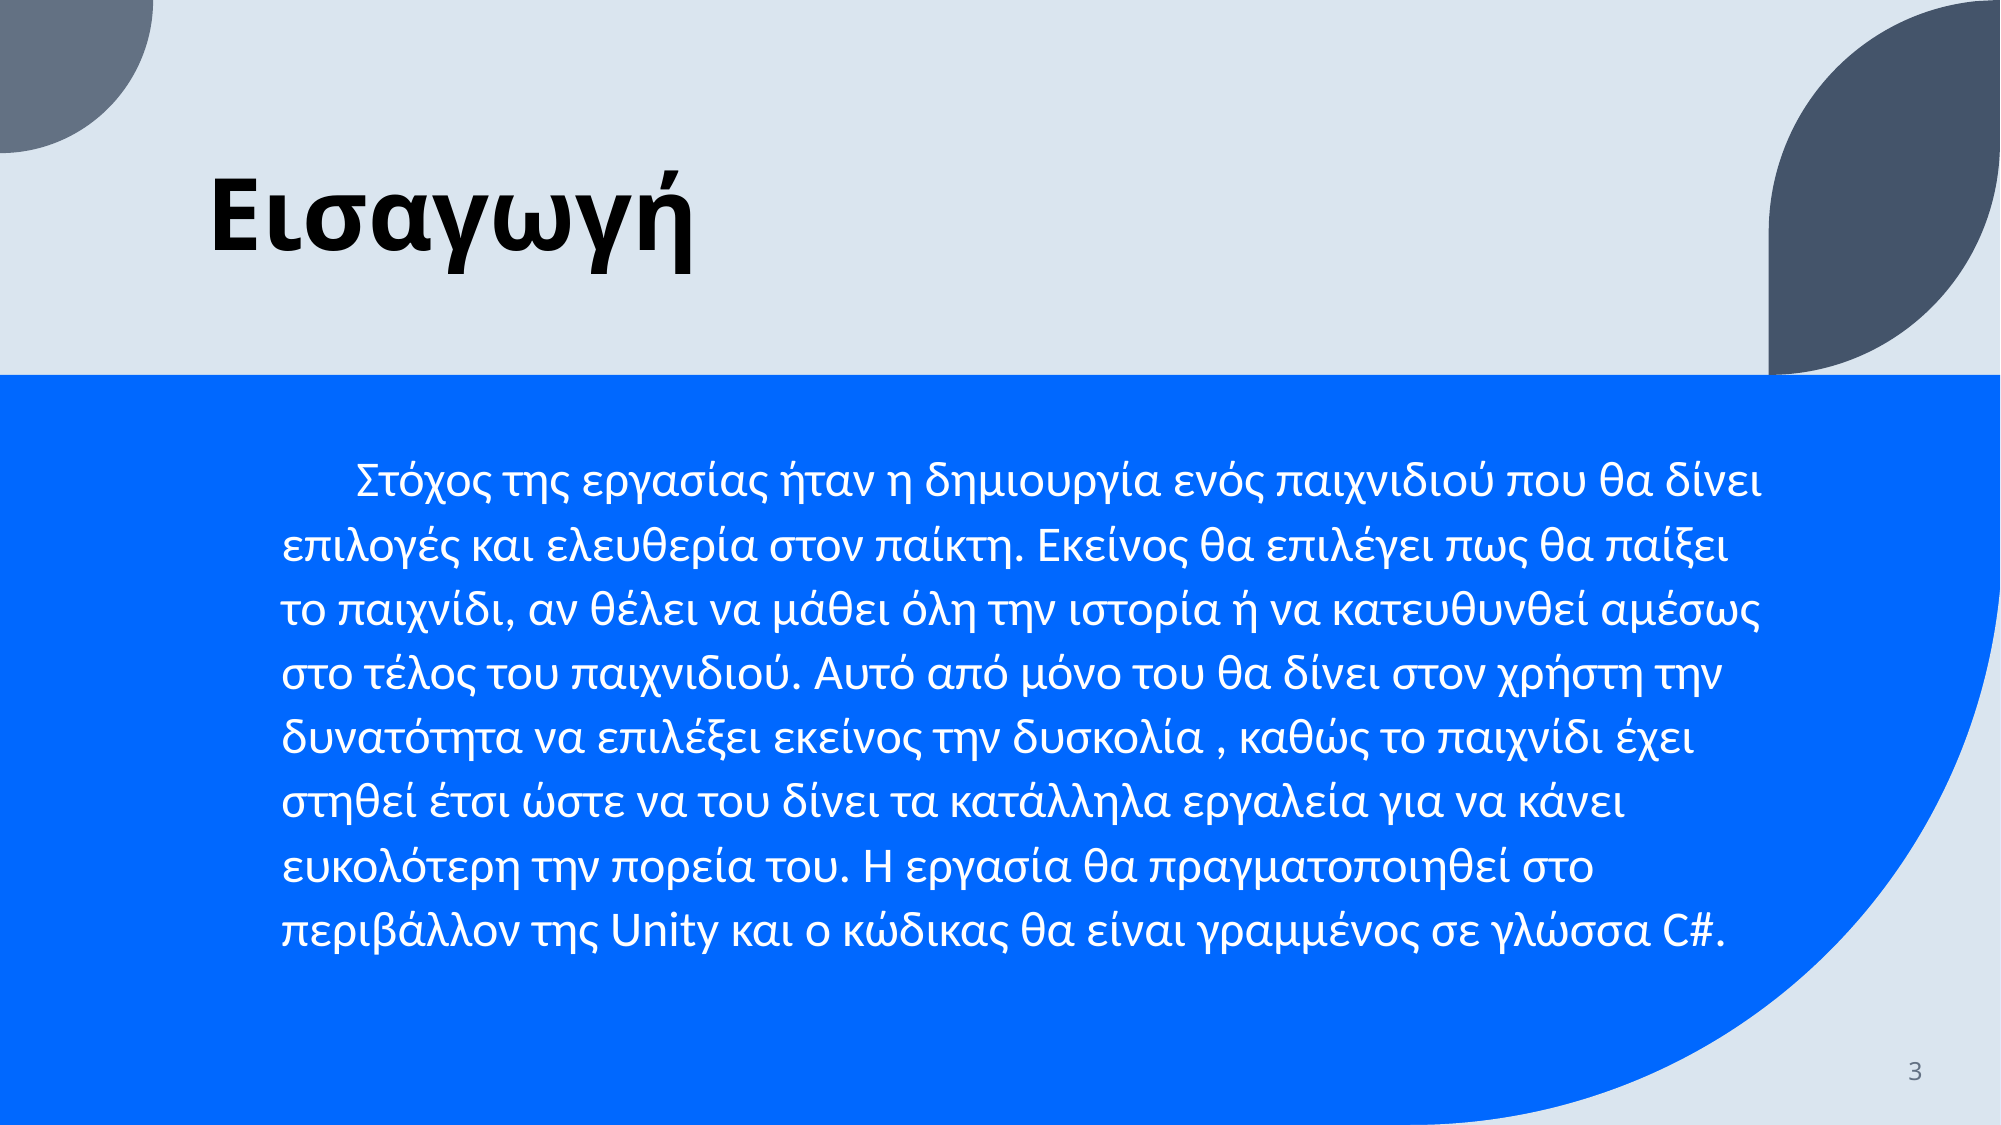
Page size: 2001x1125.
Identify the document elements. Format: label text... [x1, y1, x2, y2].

list Στόχος της εργασίας ήταν η δημιουργία ενός παιχνιδιού που θα δίνει επιλογές και ελευθερία στον παίκτη. Εκείνος θα επιλέγει πως θα παίξει το παιχνίδι, αν θέλει να μάθει όλη την ιστορία ή να κατευθυνθεί αμέσως στο τέλος του παιχνιδιού. Αυτό από μόνο του θα δίνει στον χρήστη την δυνατότητα να επιλέξει εκείνος την δυσκολία , καθώς το παιχνίδι έχει στηθεί έτσι ώστε να του δίνει τα κατάλληλα εργαλεία για να κάνει ευκολότερη την πορεία του. Η εργασία θα πραγματοποιηθεί στο περιβάλλον της Unity και ο κώδικας θα είναι γραμμένος σε γλώσσα C#. [191, 435, 1796, 999]
title Εισαγωγή [191, 62, 1796, 280]
slide_number 3 [1674, 1042, 1938, 1103]
